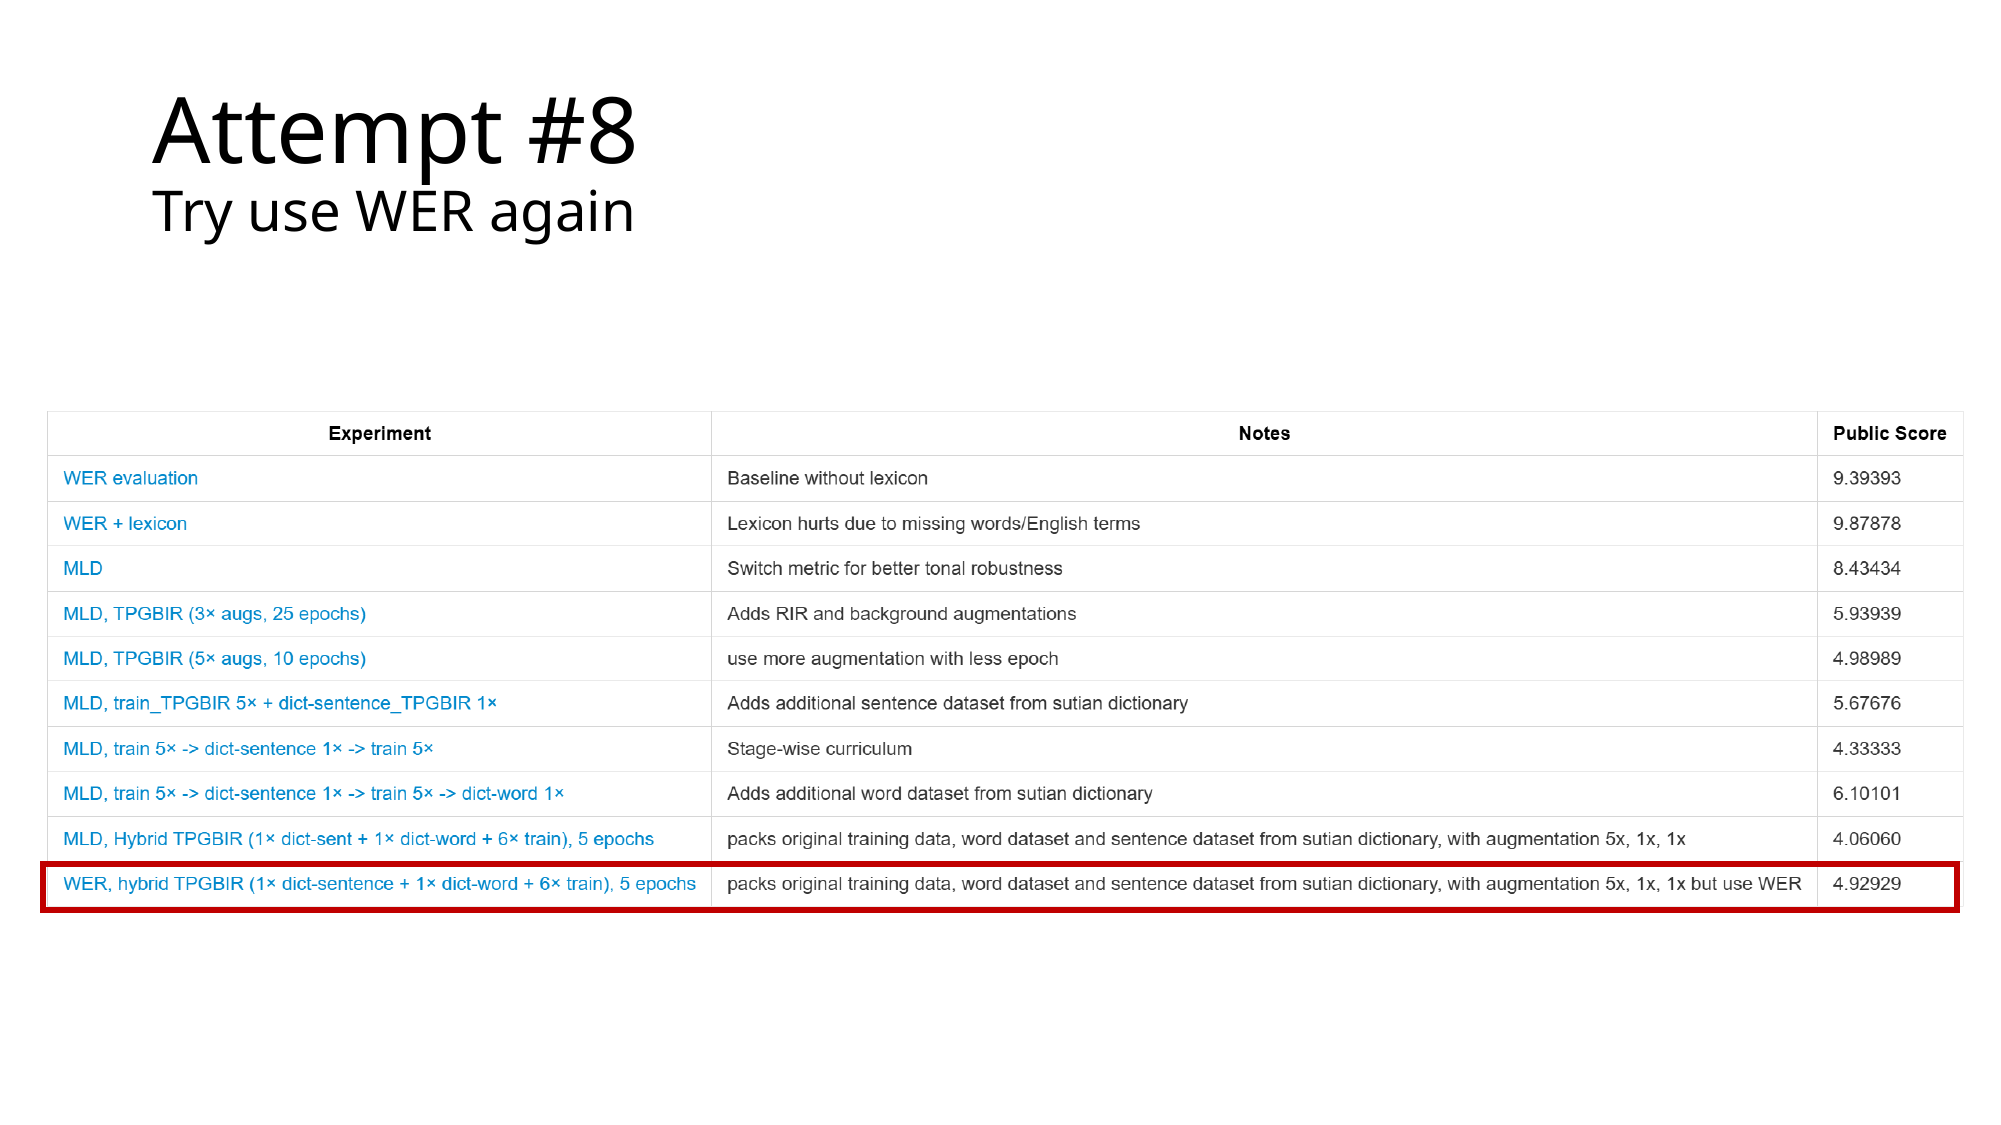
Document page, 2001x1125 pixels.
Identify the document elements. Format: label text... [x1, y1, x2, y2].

picture [42, 404, 1967, 911]
title Attempt #8 Try use WER again [137, 55, 1863, 273]
